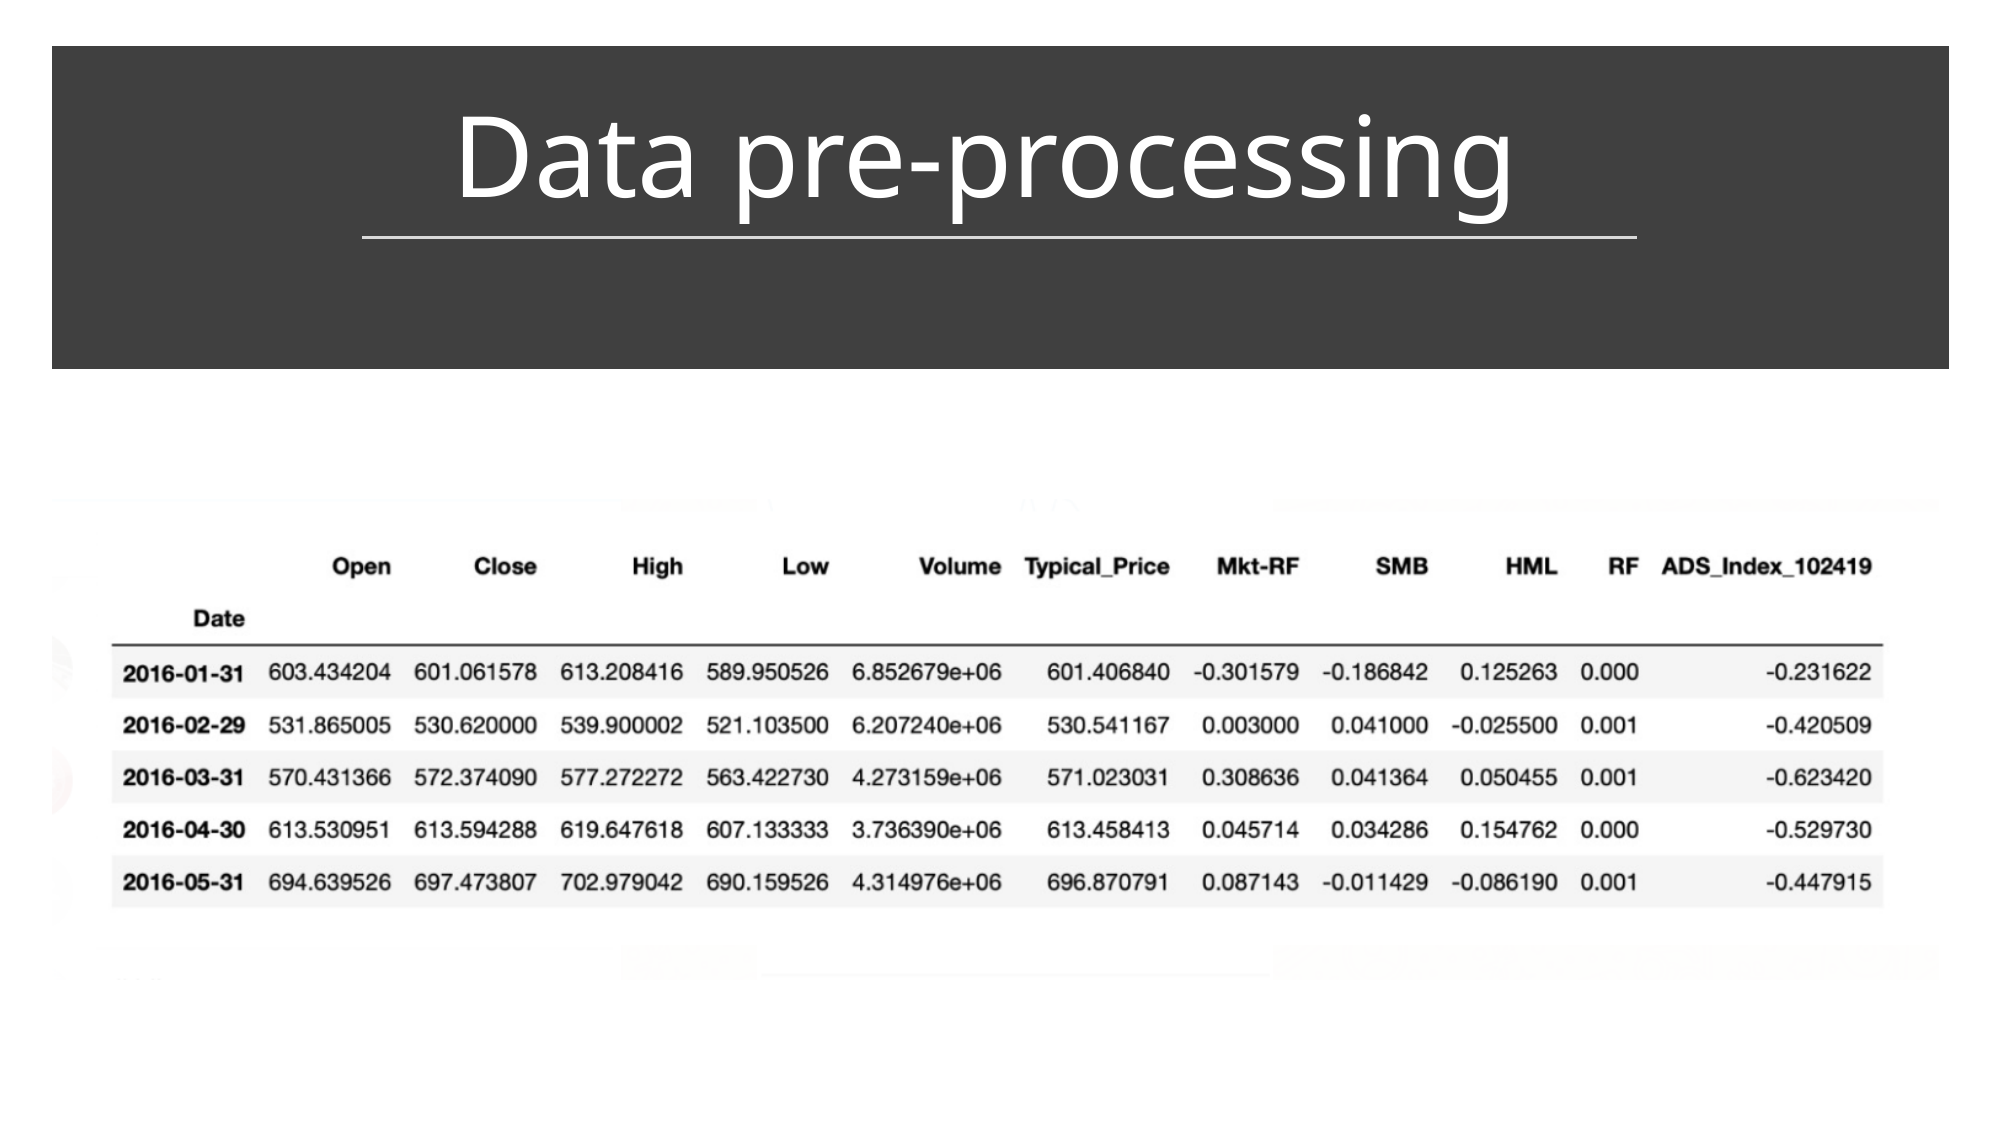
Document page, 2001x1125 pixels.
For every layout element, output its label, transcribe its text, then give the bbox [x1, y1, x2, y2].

picture [52, 499, 1939, 980]
title Data pre-processing [86, 76, 1914, 230]
text_box [61, 55, 1939, 360]
